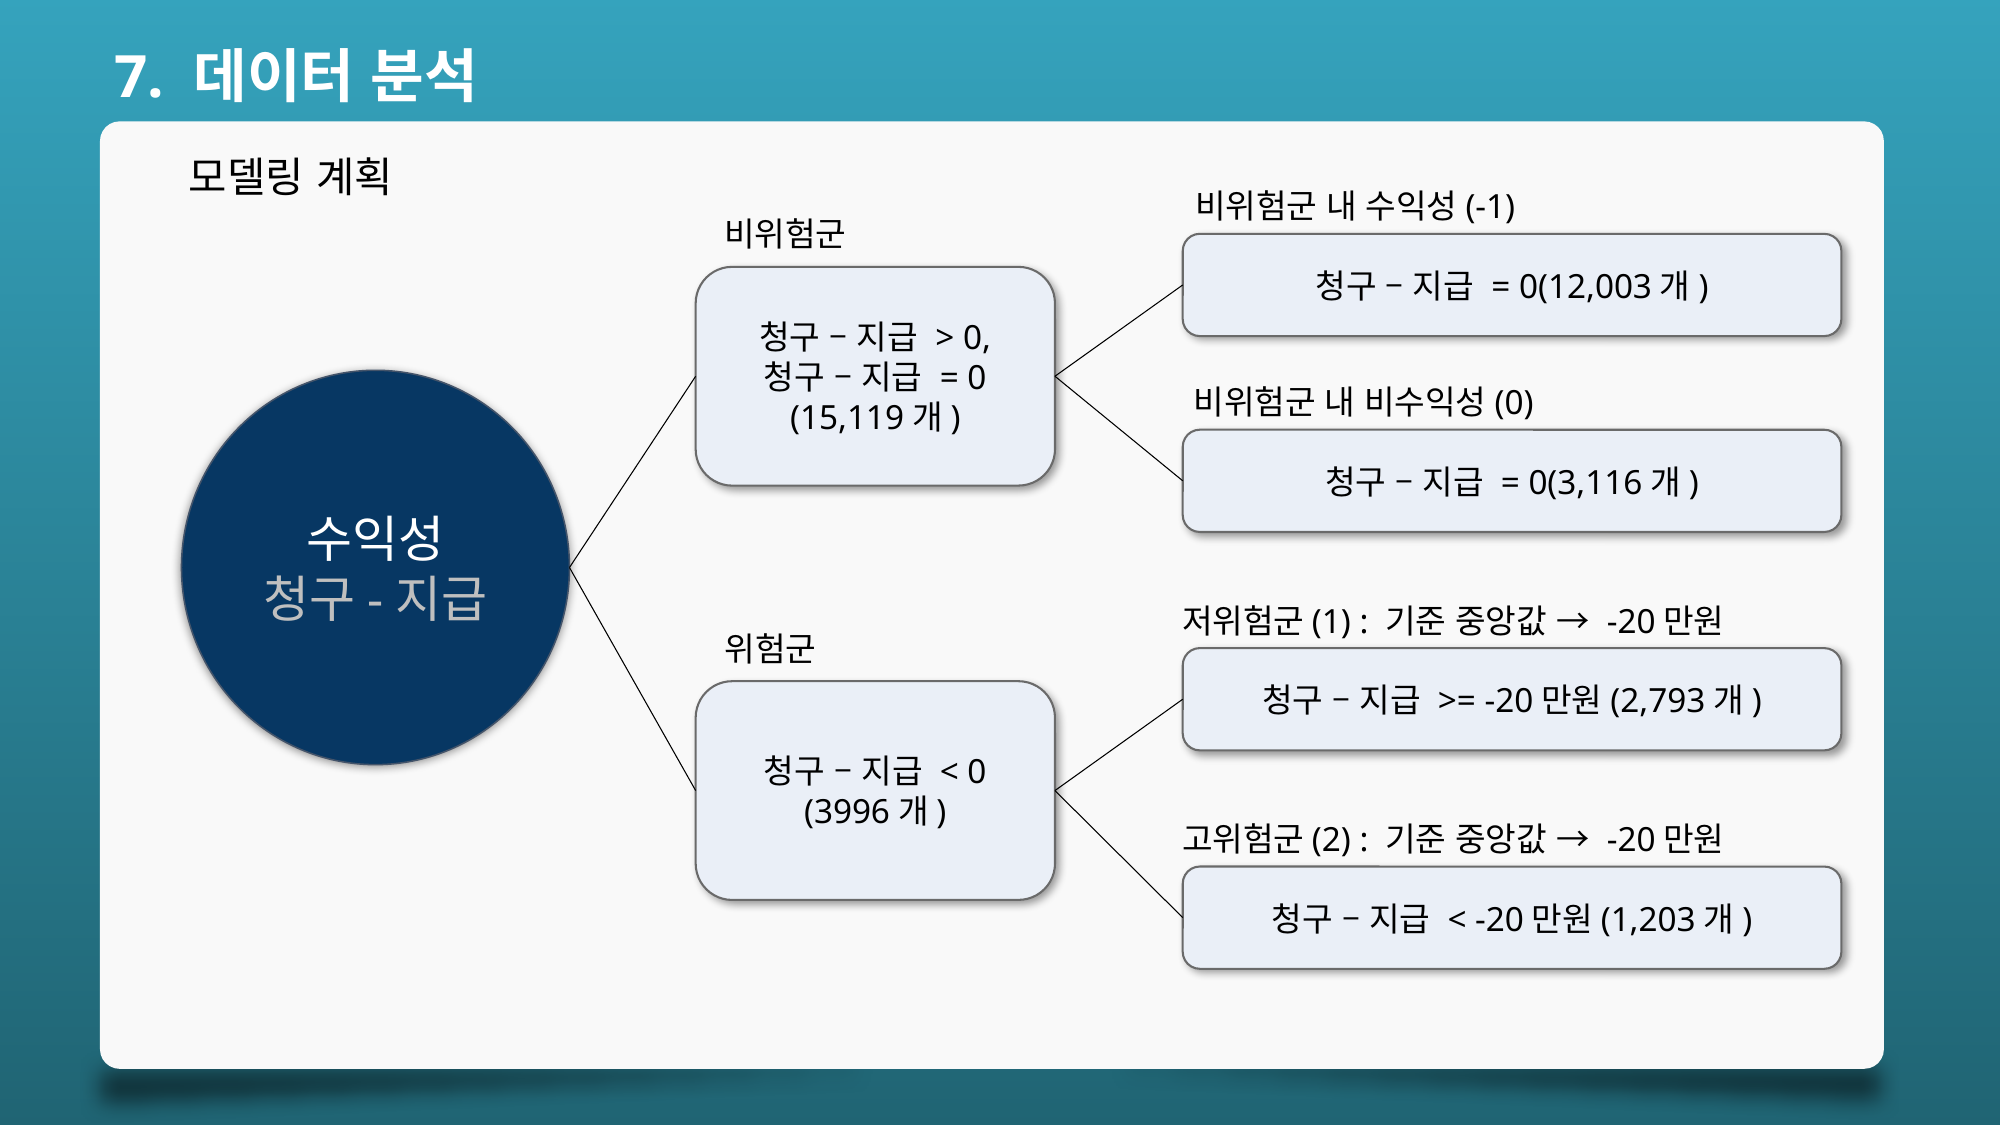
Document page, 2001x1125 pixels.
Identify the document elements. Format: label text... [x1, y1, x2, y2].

text_box 7. 데이터 분석 [100, 31, 1229, 117]
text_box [1054, 376, 1183, 481]
text_box 모델링 계획 [174, 143, 783, 209]
text_box 고위험군(2) : 기준 중앙값 → -20만원 [1183, 810, 1740, 866]
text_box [569, 567, 696, 791]
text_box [1054, 284, 1183, 376]
text_box 비위험군 내 수익성(-1) [1180, 178, 1531, 233]
text_box 위험군 [710, 620, 832, 676]
text_box 비위험군 내 비수익성(0) [1183, 374, 1549, 429]
text_box 청구 – 지급 > 0, 청구 – 지급 = 0 (15,119개) [694, 265, 1054, 487]
text_box 청구 – 지급 < -20만원(1,203개) [1181, 865, 1843, 970]
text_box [1054, 699, 1183, 790]
text_box 비위험군 [709, 206, 862, 261]
text_box 수익성 청구-지급 [181, 370, 569, 765]
text_box 청구 – 지급 >= -20만원(2,793개) [1181, 647, 1843, 752]
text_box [1054, 790, 1183, 918]
text_box 청구 – 지급 < 0 (3996개) [694, 680, 1054, 901]
text_box 청구 – 지급 = 0(12,003개) [1181, 232, 1843, 338]
text_box 청구 – 지급 = 0(3,116개) [1181, 428, 1843, 534]
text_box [569, 376, 696, 567]
text_box 저위험군(1) : 기준 중앙값 → -20만원 [1167, 592, 1740, 648]
